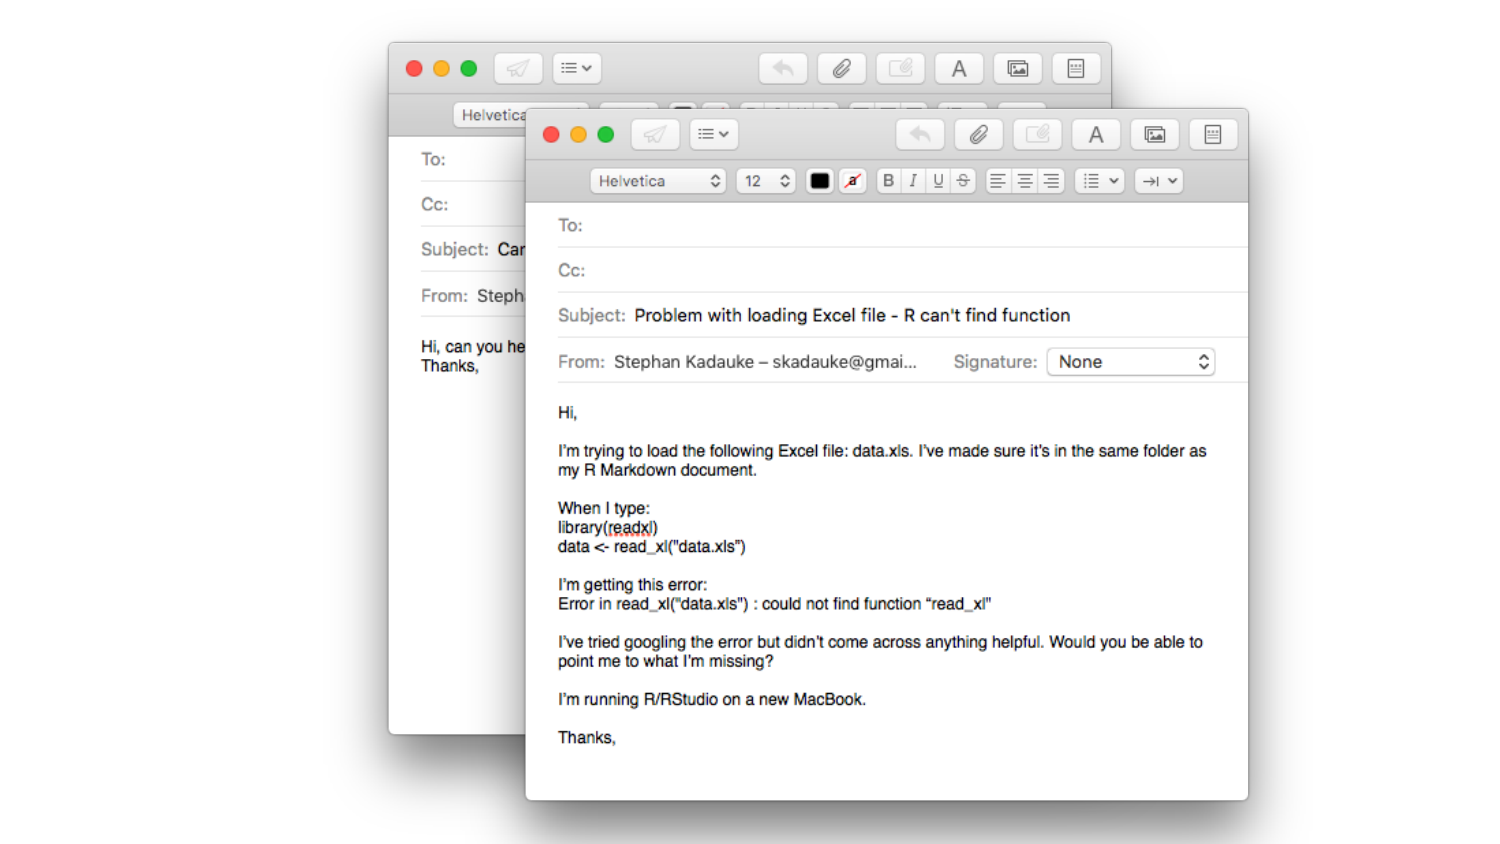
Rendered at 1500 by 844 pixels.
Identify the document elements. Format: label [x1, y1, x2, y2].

picture [312, 0, 1325, 844]
